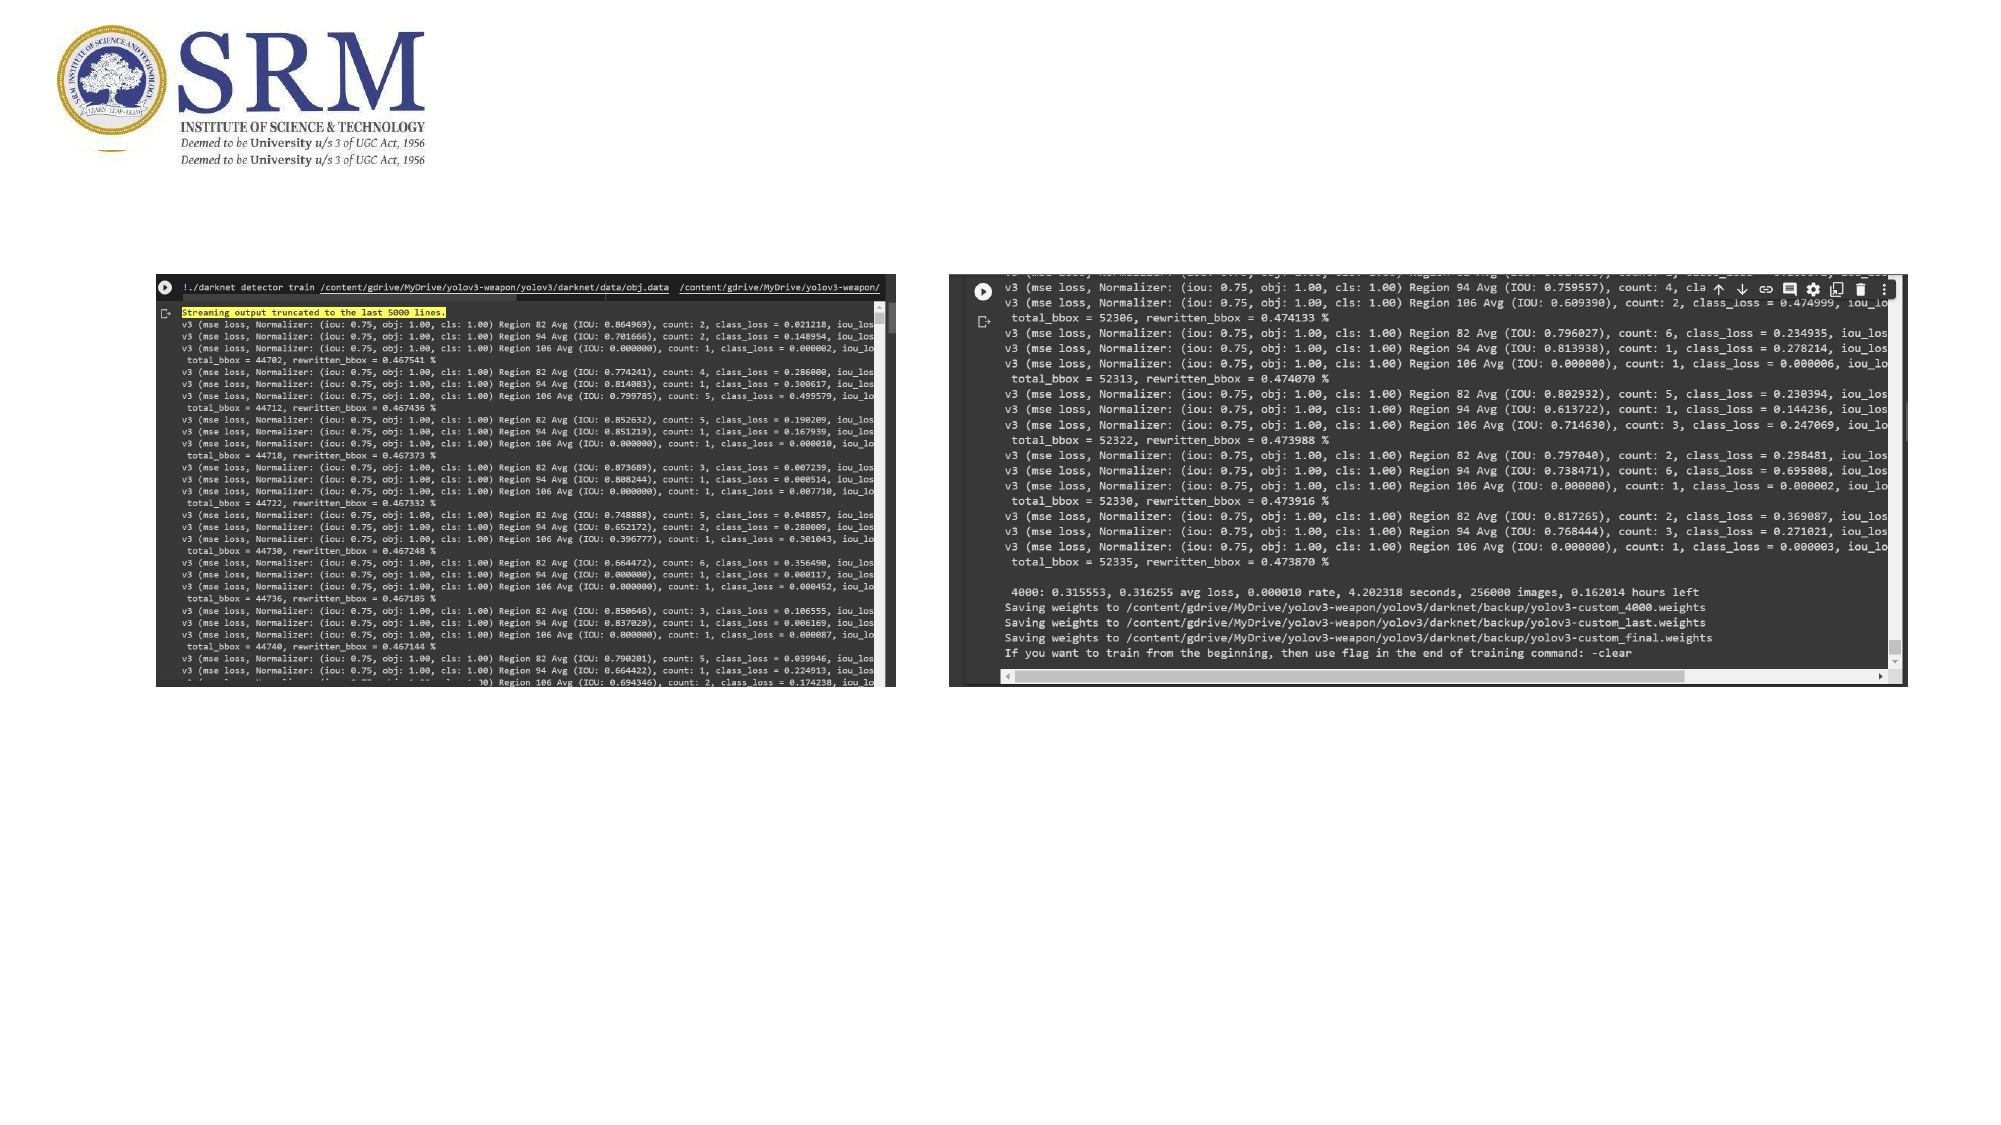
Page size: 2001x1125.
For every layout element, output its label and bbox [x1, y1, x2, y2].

picture [155, 274, 896, 687]
picture [57, 25, 426, 168]
picture [949, 274, 1909, 687]
